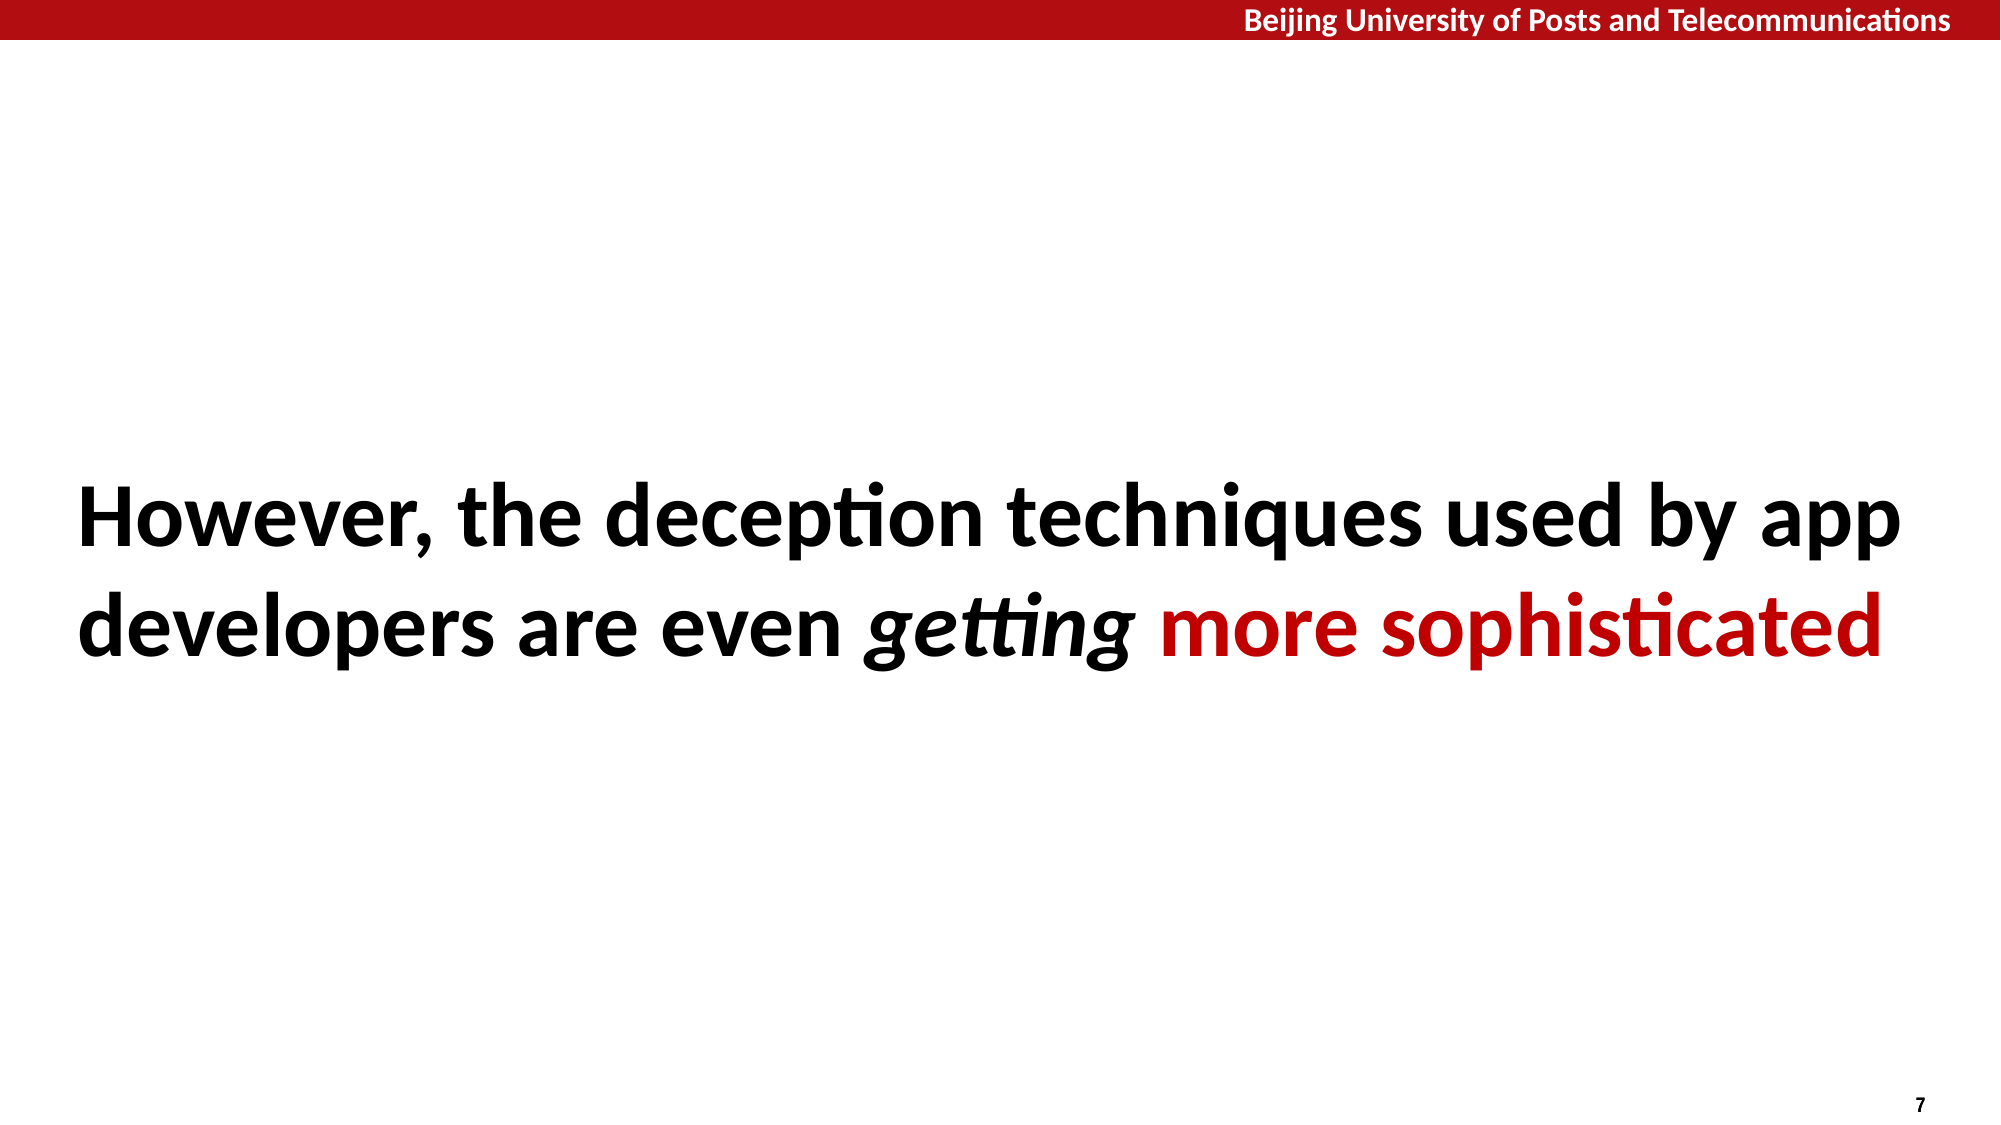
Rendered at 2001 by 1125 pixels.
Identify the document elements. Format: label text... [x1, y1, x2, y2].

list However, the deception techniques used by app developers are even getting more sophisticated [62, 447, 1976, 686]
